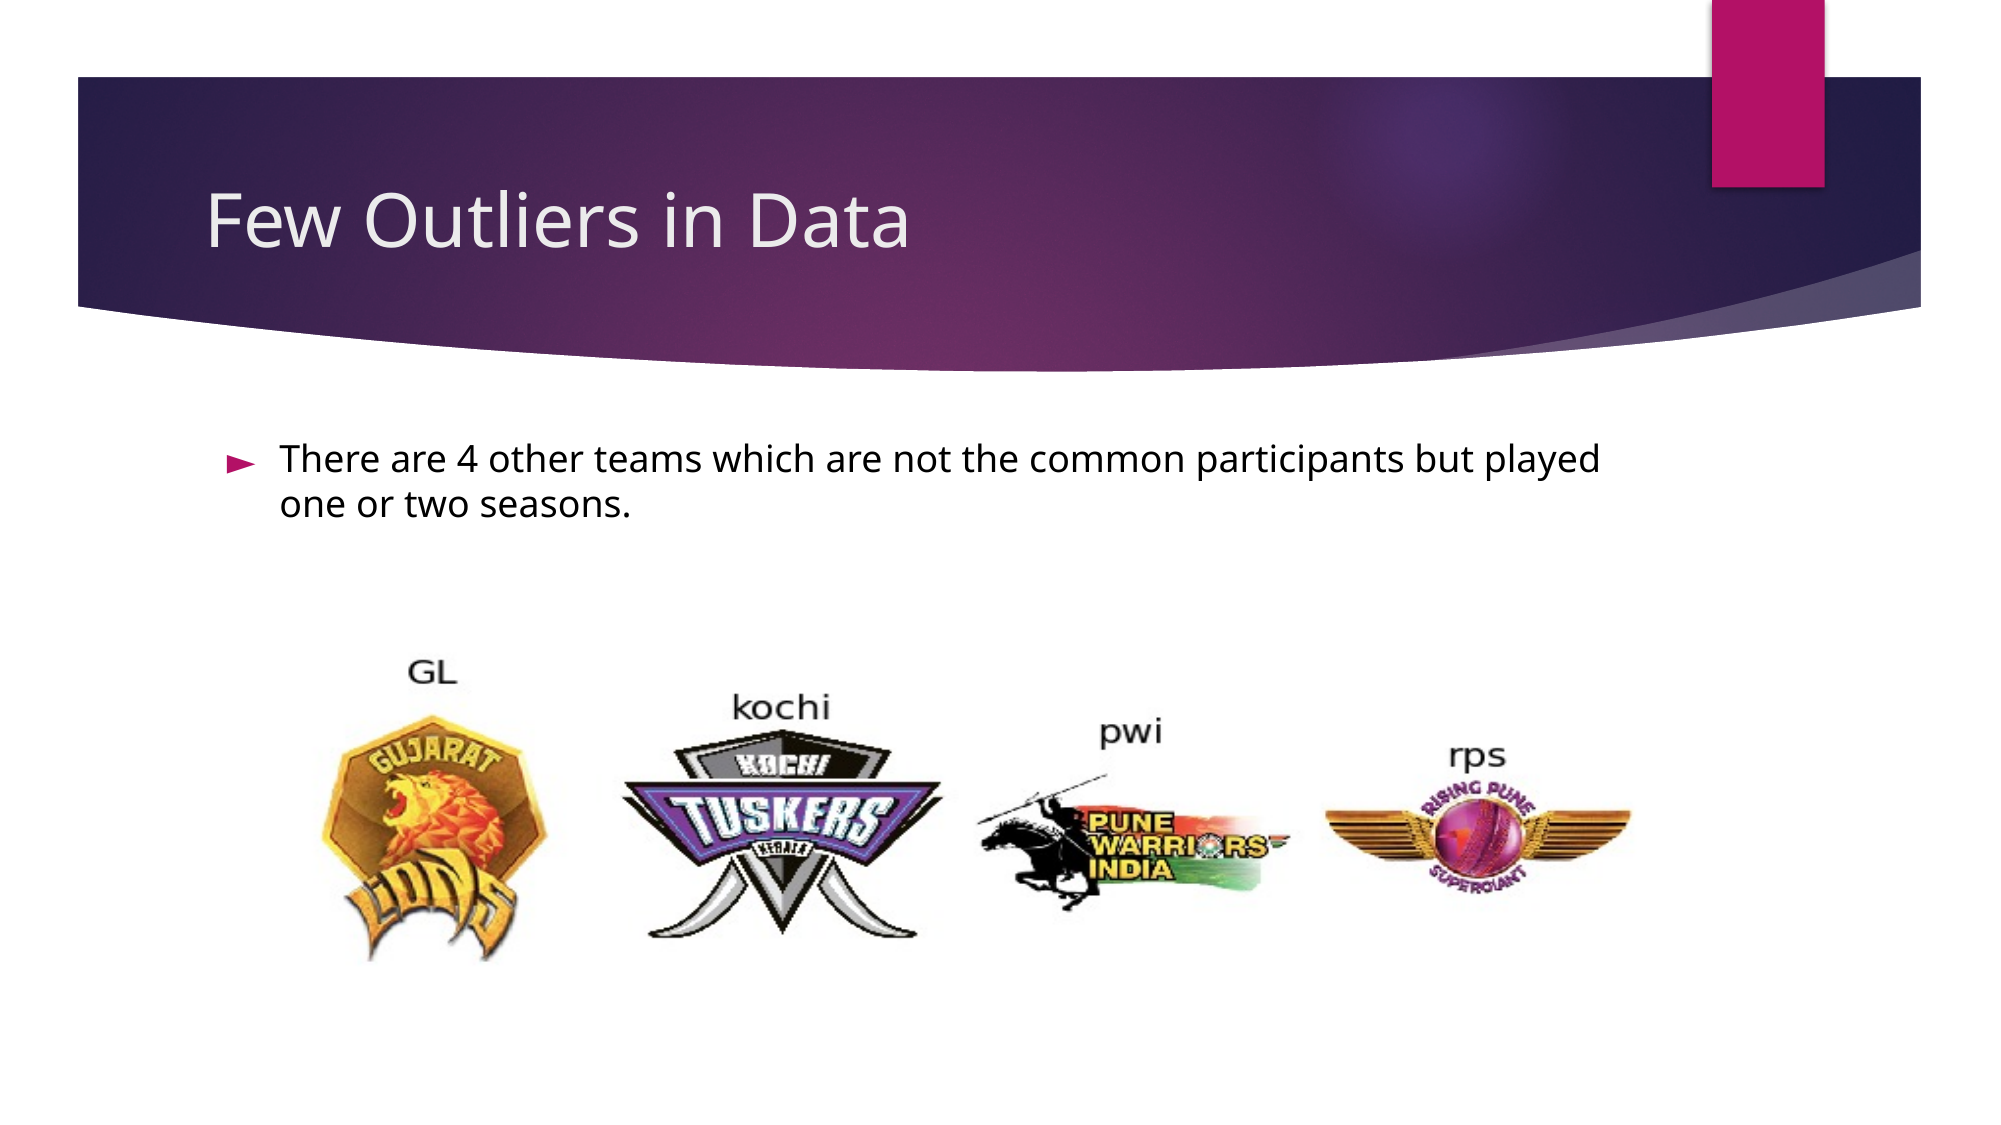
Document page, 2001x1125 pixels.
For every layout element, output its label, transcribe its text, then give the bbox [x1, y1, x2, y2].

picture [79, 78, 1920, 371]
title Few Outliers in Data [189, 159, 1627, 276]
picture [252, 640, 1701, 990]
list There are 4 other teams which are not the common participants but played one or two seasons. [189, 427, 1638, 1059]
